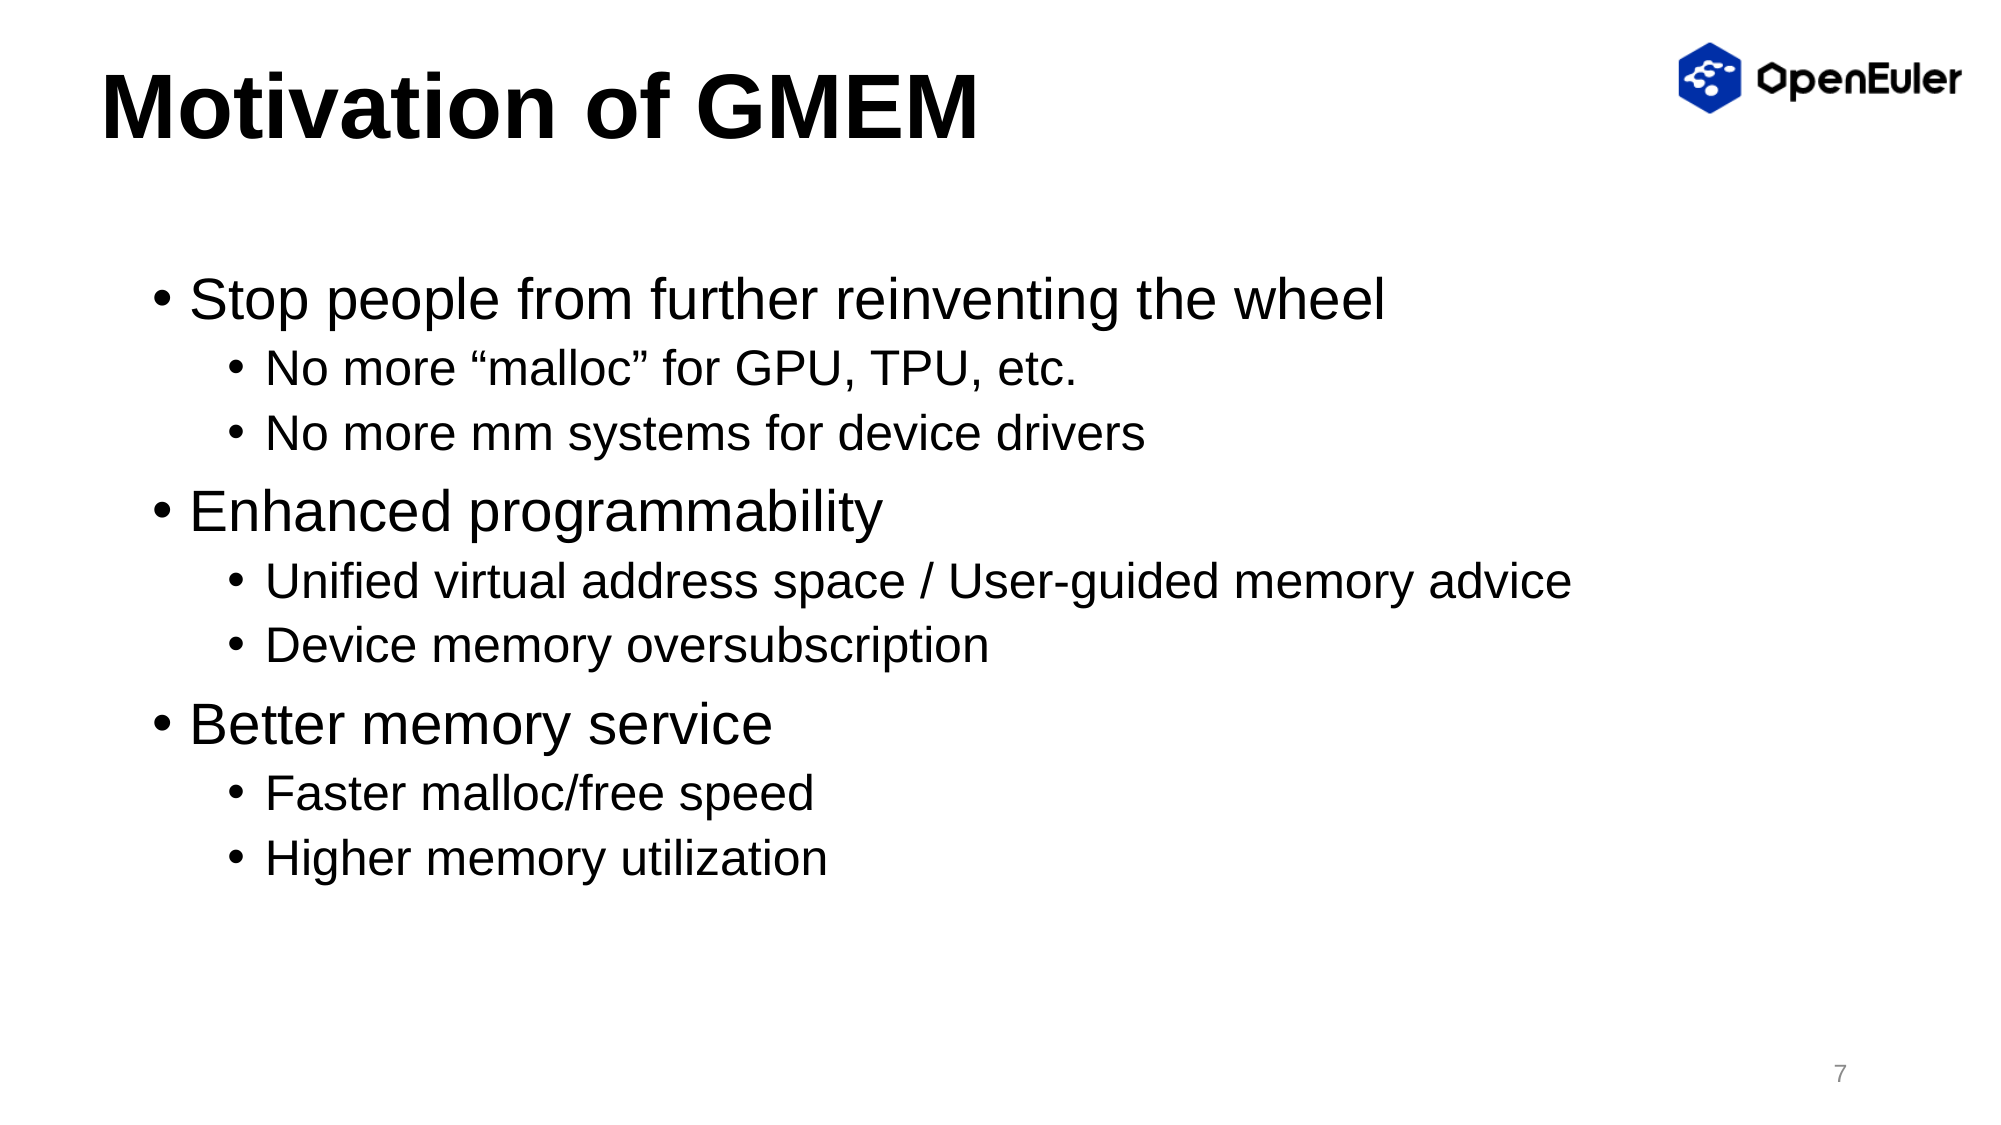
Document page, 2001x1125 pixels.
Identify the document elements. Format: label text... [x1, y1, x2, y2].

picture [1658, 22, 1993, 132]
slide_number 7 [1412, 1042, 1863, 1103]
title Motivation of GMEM [85, 0, 1811, 218]
list Stop people from further reinventing the wheel No more “malloc” for GPU, TPU, etc. No more mm systems for device drivers Enhanced programmability Unified virtual address space / User-guided memory advice Device memory oversubscription Better memory service Faster malloc/free speed Higher memory utilization [137, 261, 1863, 976]
